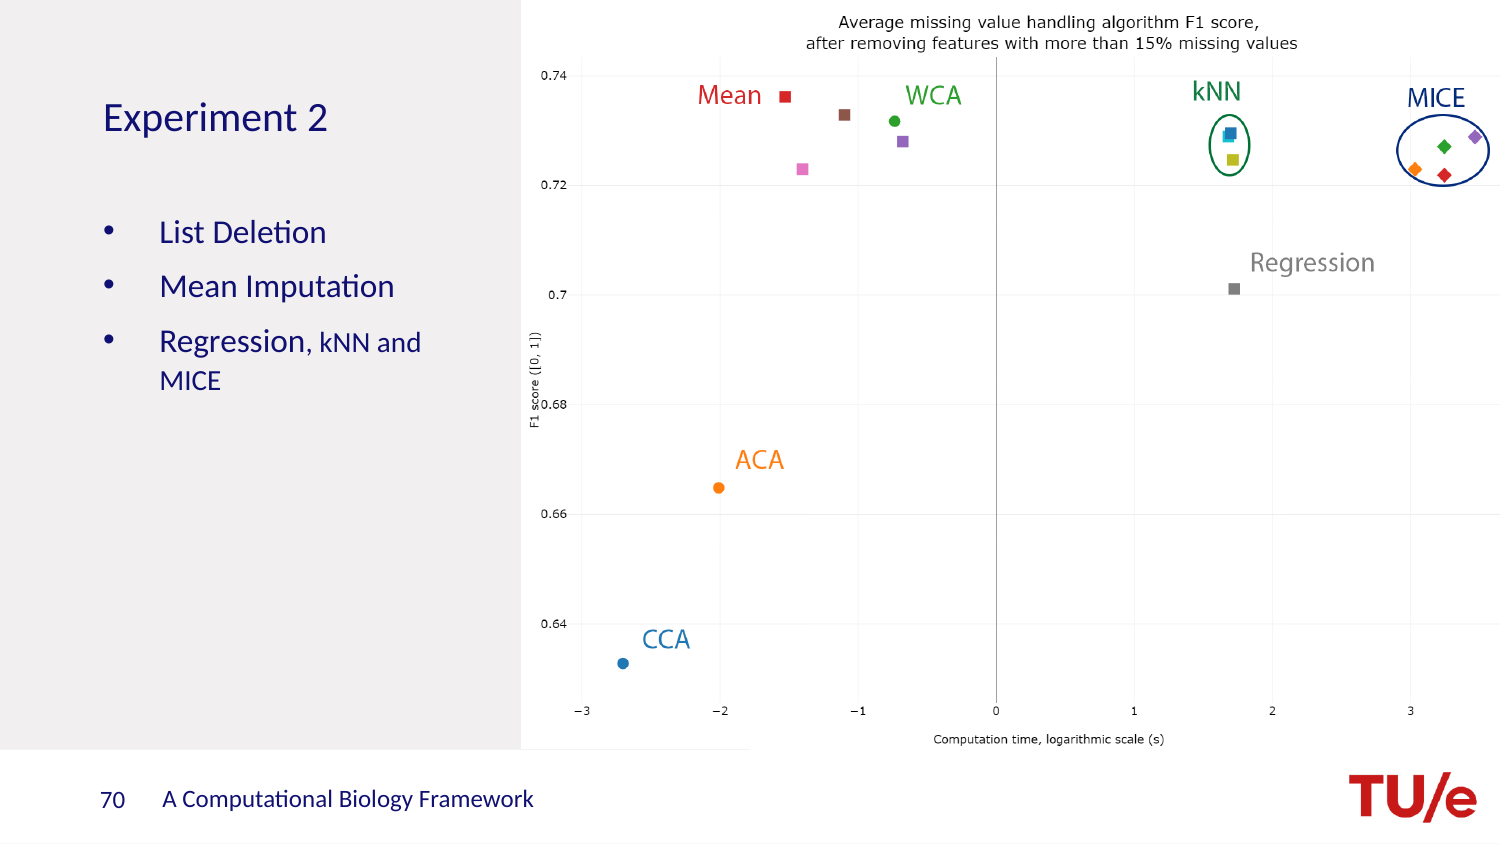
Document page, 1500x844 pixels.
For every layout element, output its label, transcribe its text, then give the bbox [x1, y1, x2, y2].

picture [1336, 759, 1489, 835]
footer A Computational Biology Framework [162, 782, 1267, 841]
slide_number 70 [100, 783, 199, 841]
list Experiment 2 List Deletion Mean Imputation Regression, kNN and MICE [103, 102, 422, 750]
picture [521, 0, 1500, 750]
